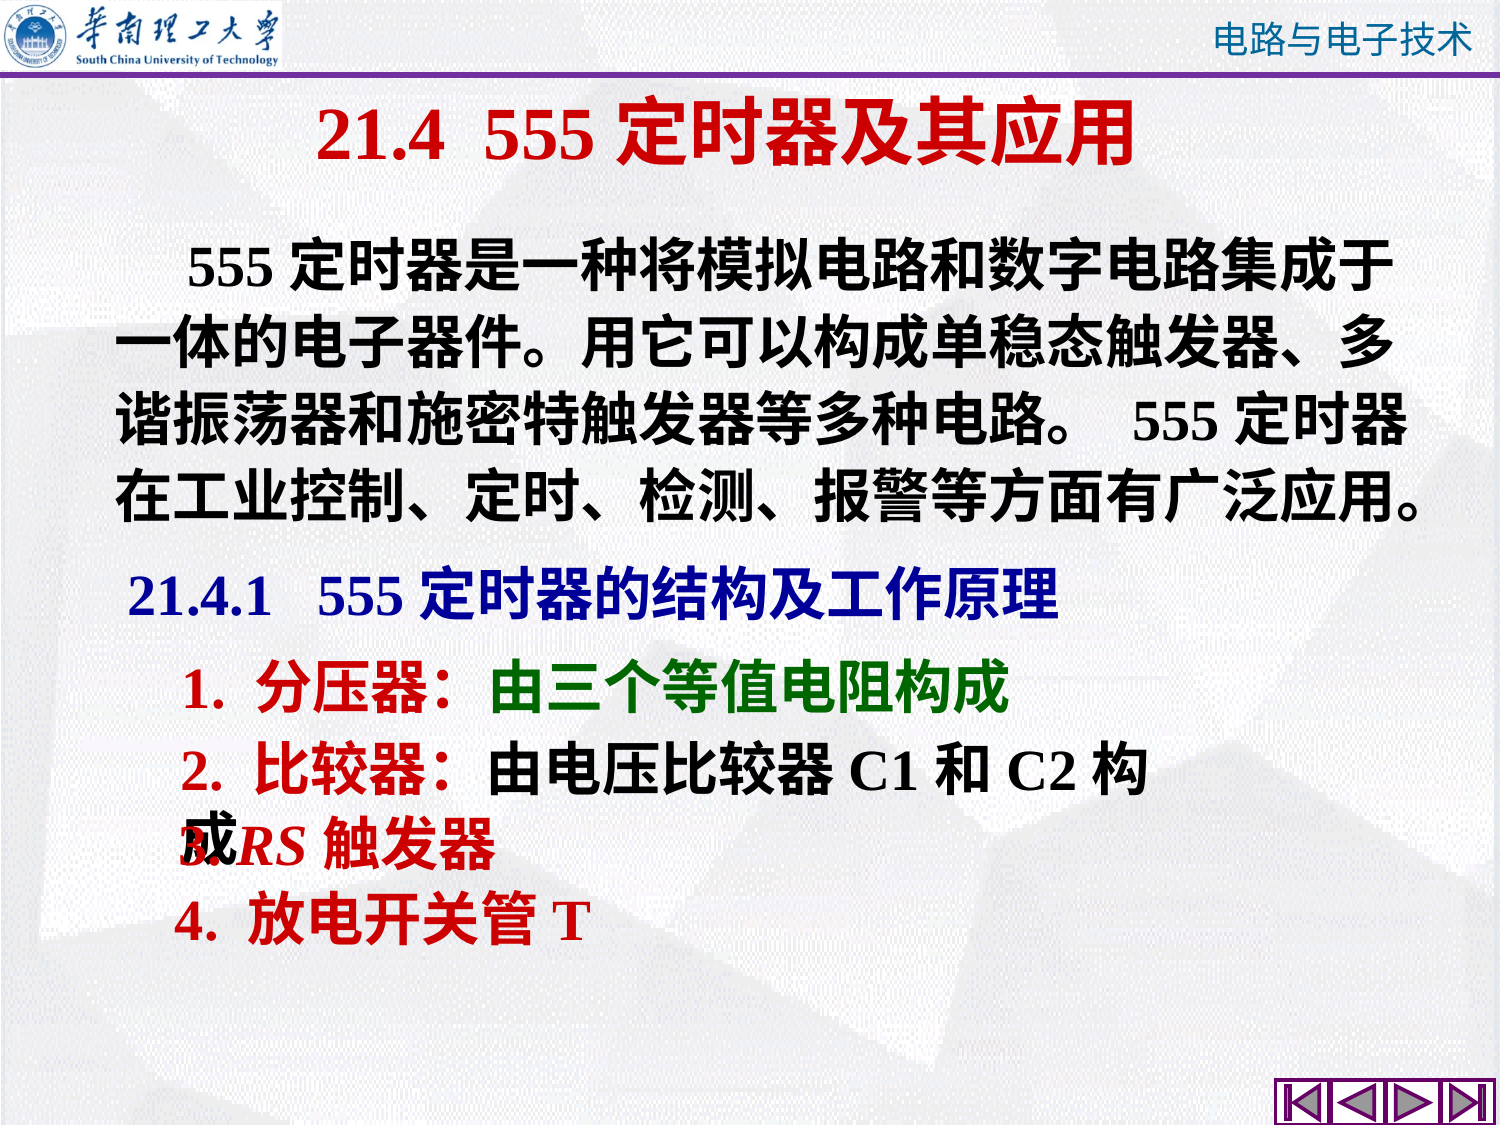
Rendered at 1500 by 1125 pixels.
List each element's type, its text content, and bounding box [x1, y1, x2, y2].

text_box 555定时器是一种将模拟电路和数字电路集成于一体的电子器件。用它可以构成单稳态触发器、多谐振荡器和施密特触发器等多种电路。 555定时器在工业控制、定时、检测、报警等方面有广泛应用。 [99, 214, 1425, 537]
text_box 3. RS触发器 [163, 800, 675, 875]
picture [1, 78, 1500, 1125]
title 21.4 555定时器及其应用 [300, 87, 1400, 175]
text_box 21.4.1 555定时器的结构及工作原理 [24, 549, 1163, 635]
text_box 1. 分压器：由三个等值电阻构成 [167, 642, 1318, 728]
text_box 2. 比较器：由电压比较器C1和C2构成 [165, 724, 1218, 880]
picture [1, 0, 1500, 72]
text_box 4. 放电开关管T [160, 875, 811, 960]
